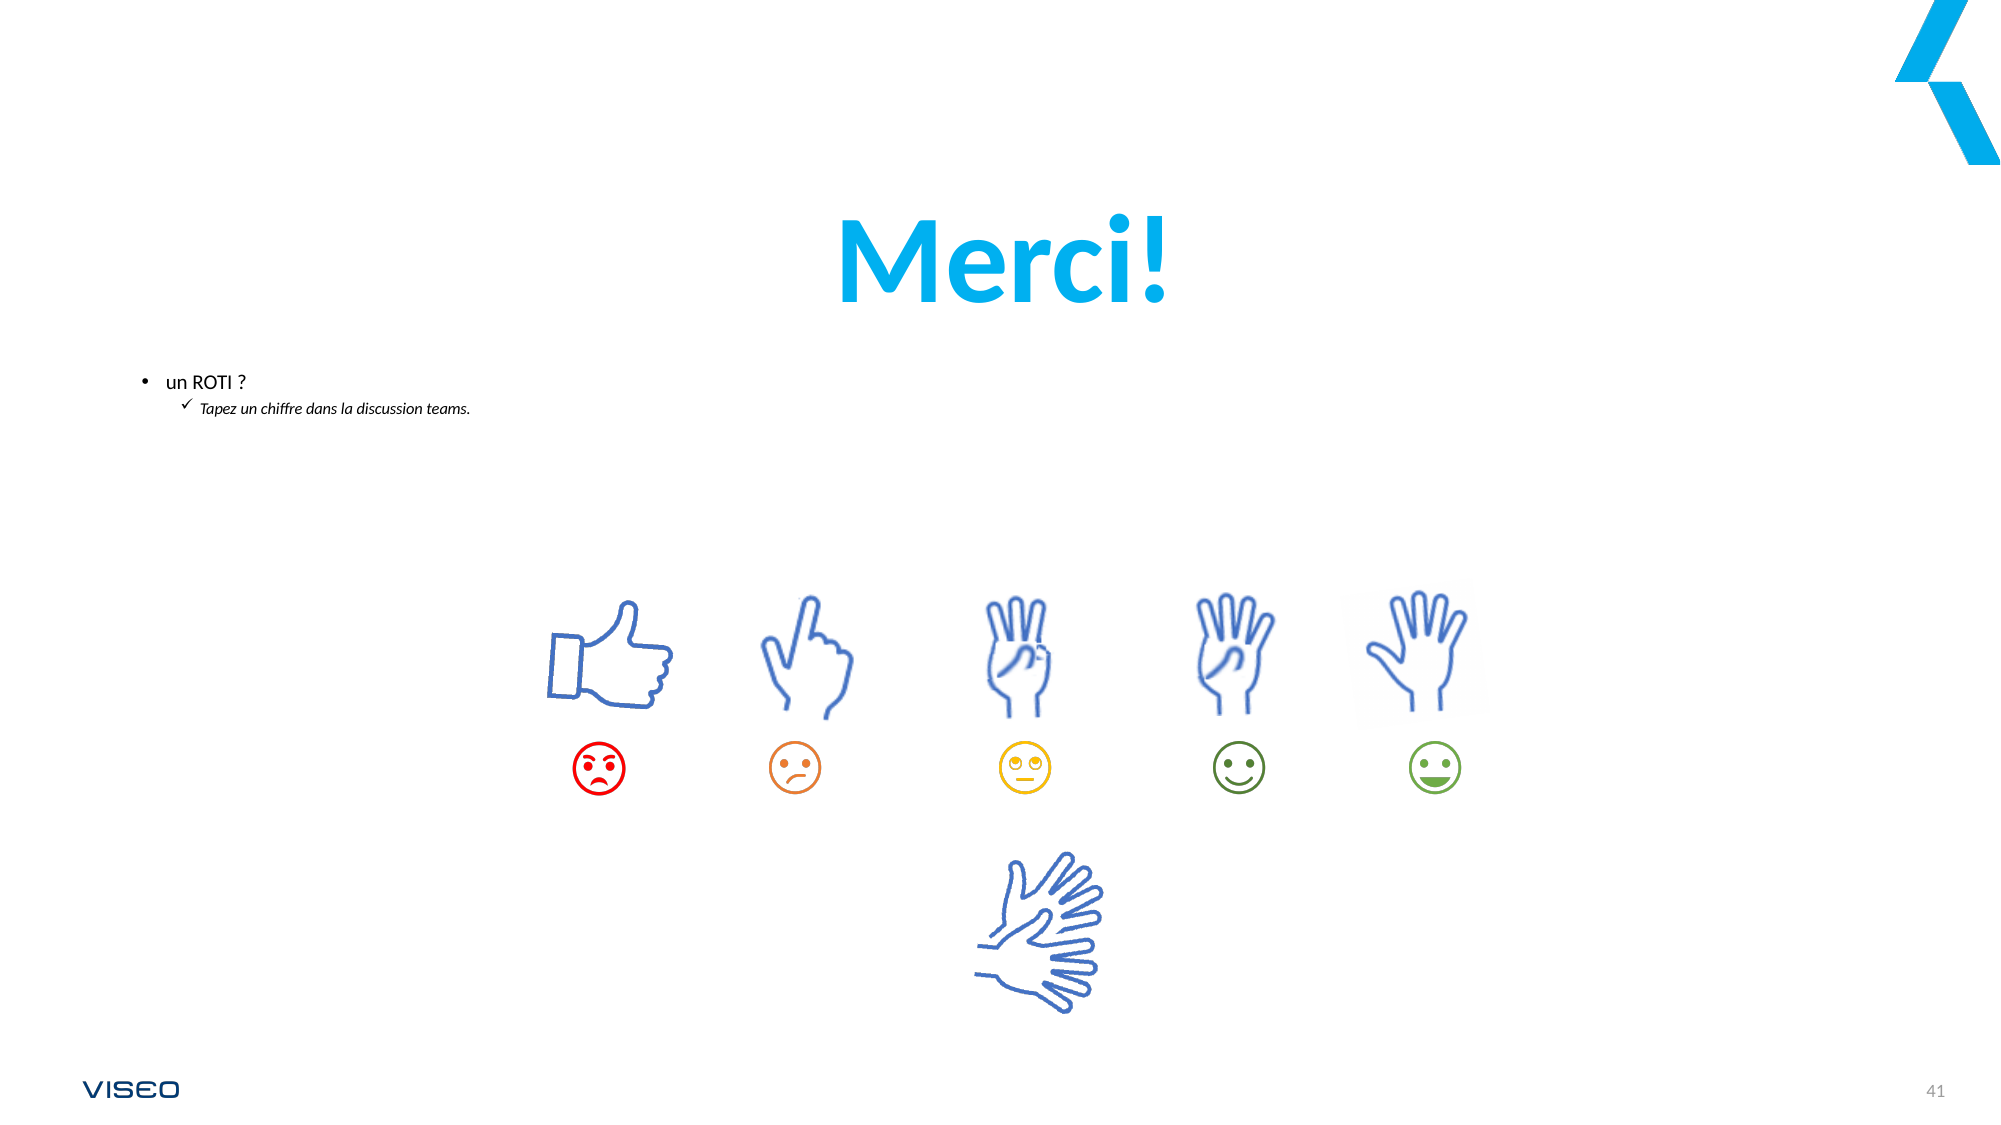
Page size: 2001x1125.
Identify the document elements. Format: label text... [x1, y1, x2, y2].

picture [980, 591, 1059, 727]
picture [1206, 734, 1272, 801]
picture [1192, 591, 1277, 716]
picture [935, 823, 1149, 1037]
picture [566, 735, 632, 802]
picture [731, 573, 876, 801]
picture [1402, 734, 1468, 801]
picture [72, 1073, 189, 1106]
slide_number 41 [1838, 1073, 1961, 1107]
picture [1893, 0, 2001, 167]
picture [1929, 0, 2001, 159]
picture [534, 576, 689, 730]
picture [991, 734, 1058, 801]
picture [1341, 579, 1489, 729]
list Merci! un ROTI ? Tapez un chiffre dans la discussion teams. [87, 185, 1924, 428]
